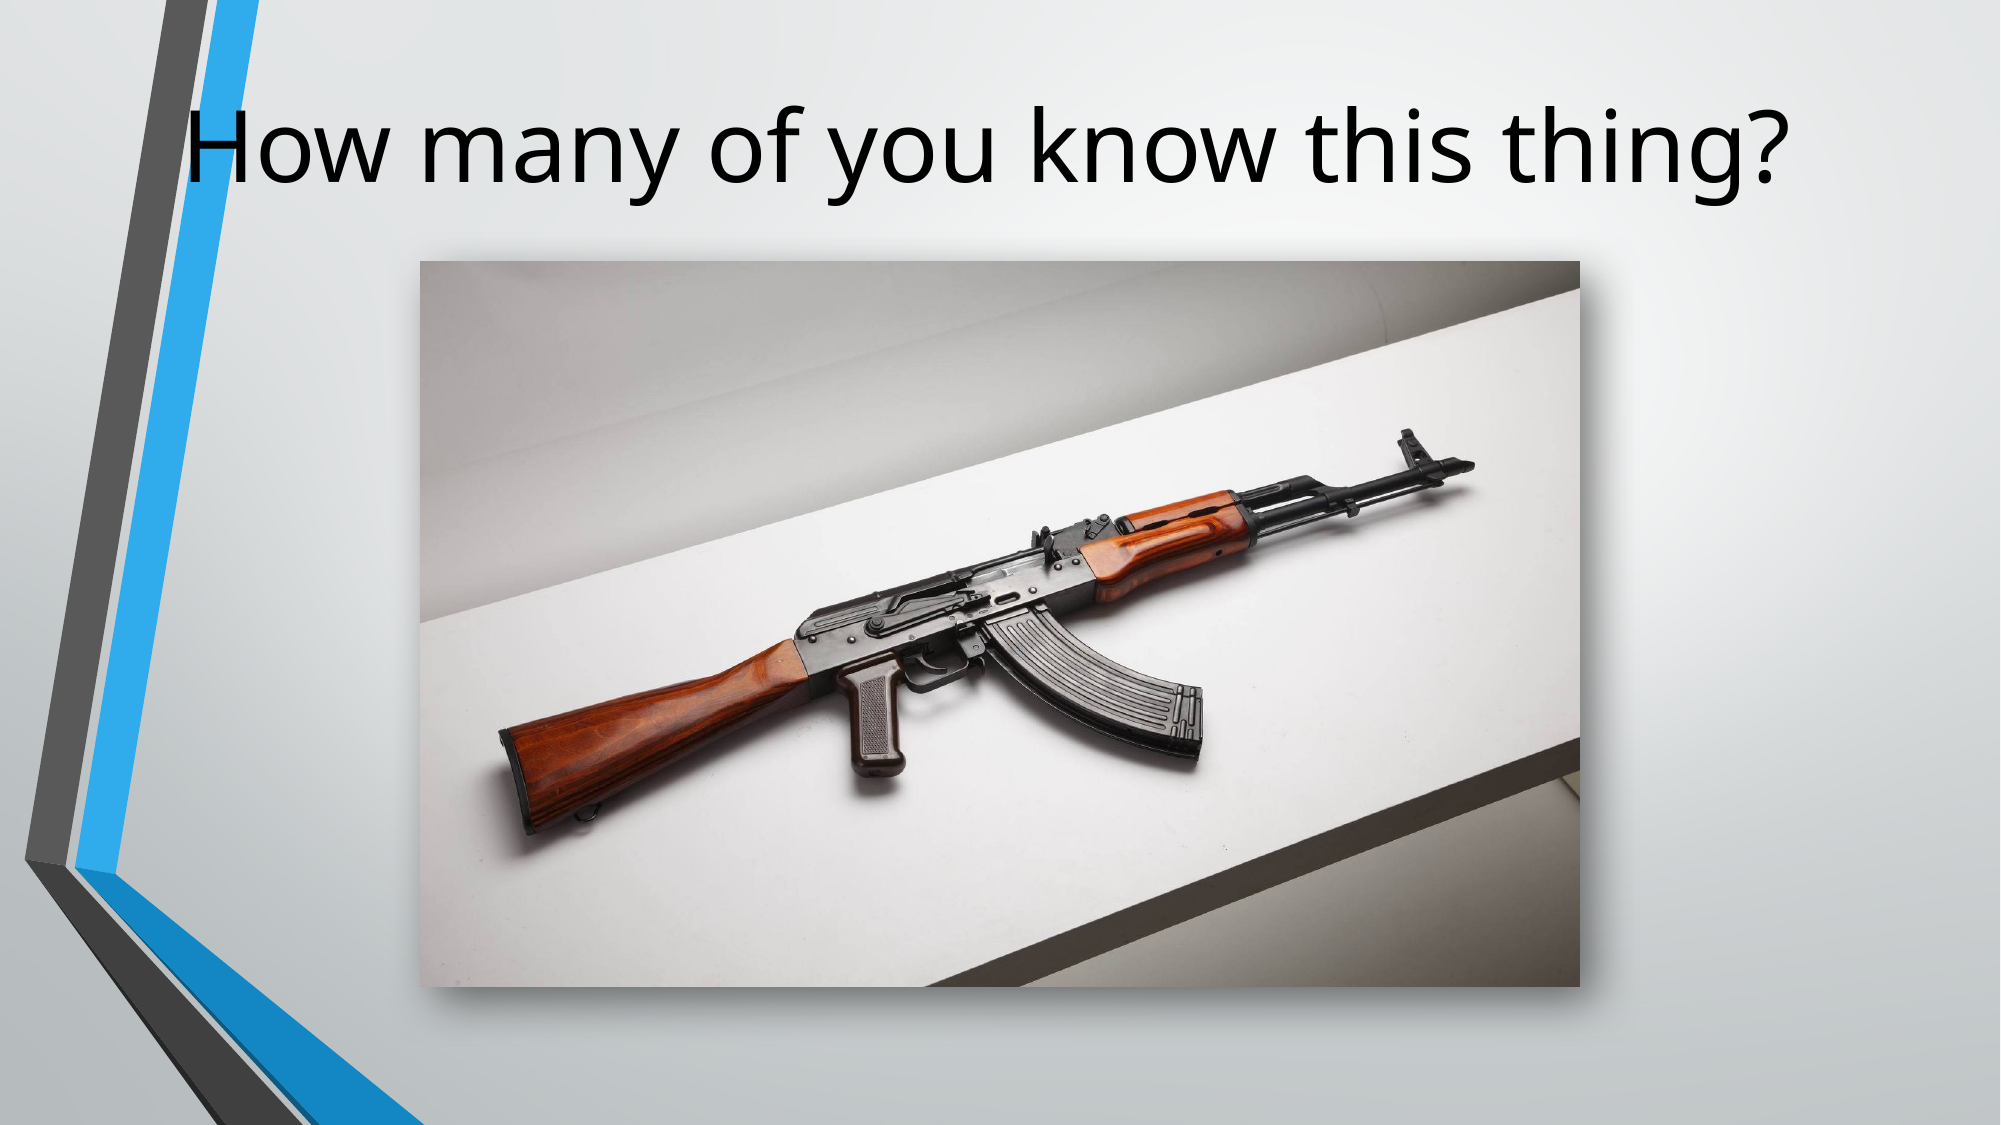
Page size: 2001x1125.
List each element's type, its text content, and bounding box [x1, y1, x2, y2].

picture [420, 261, 1580, 987]
list How many of you know this thing? [134, 0, 1866, 469]
